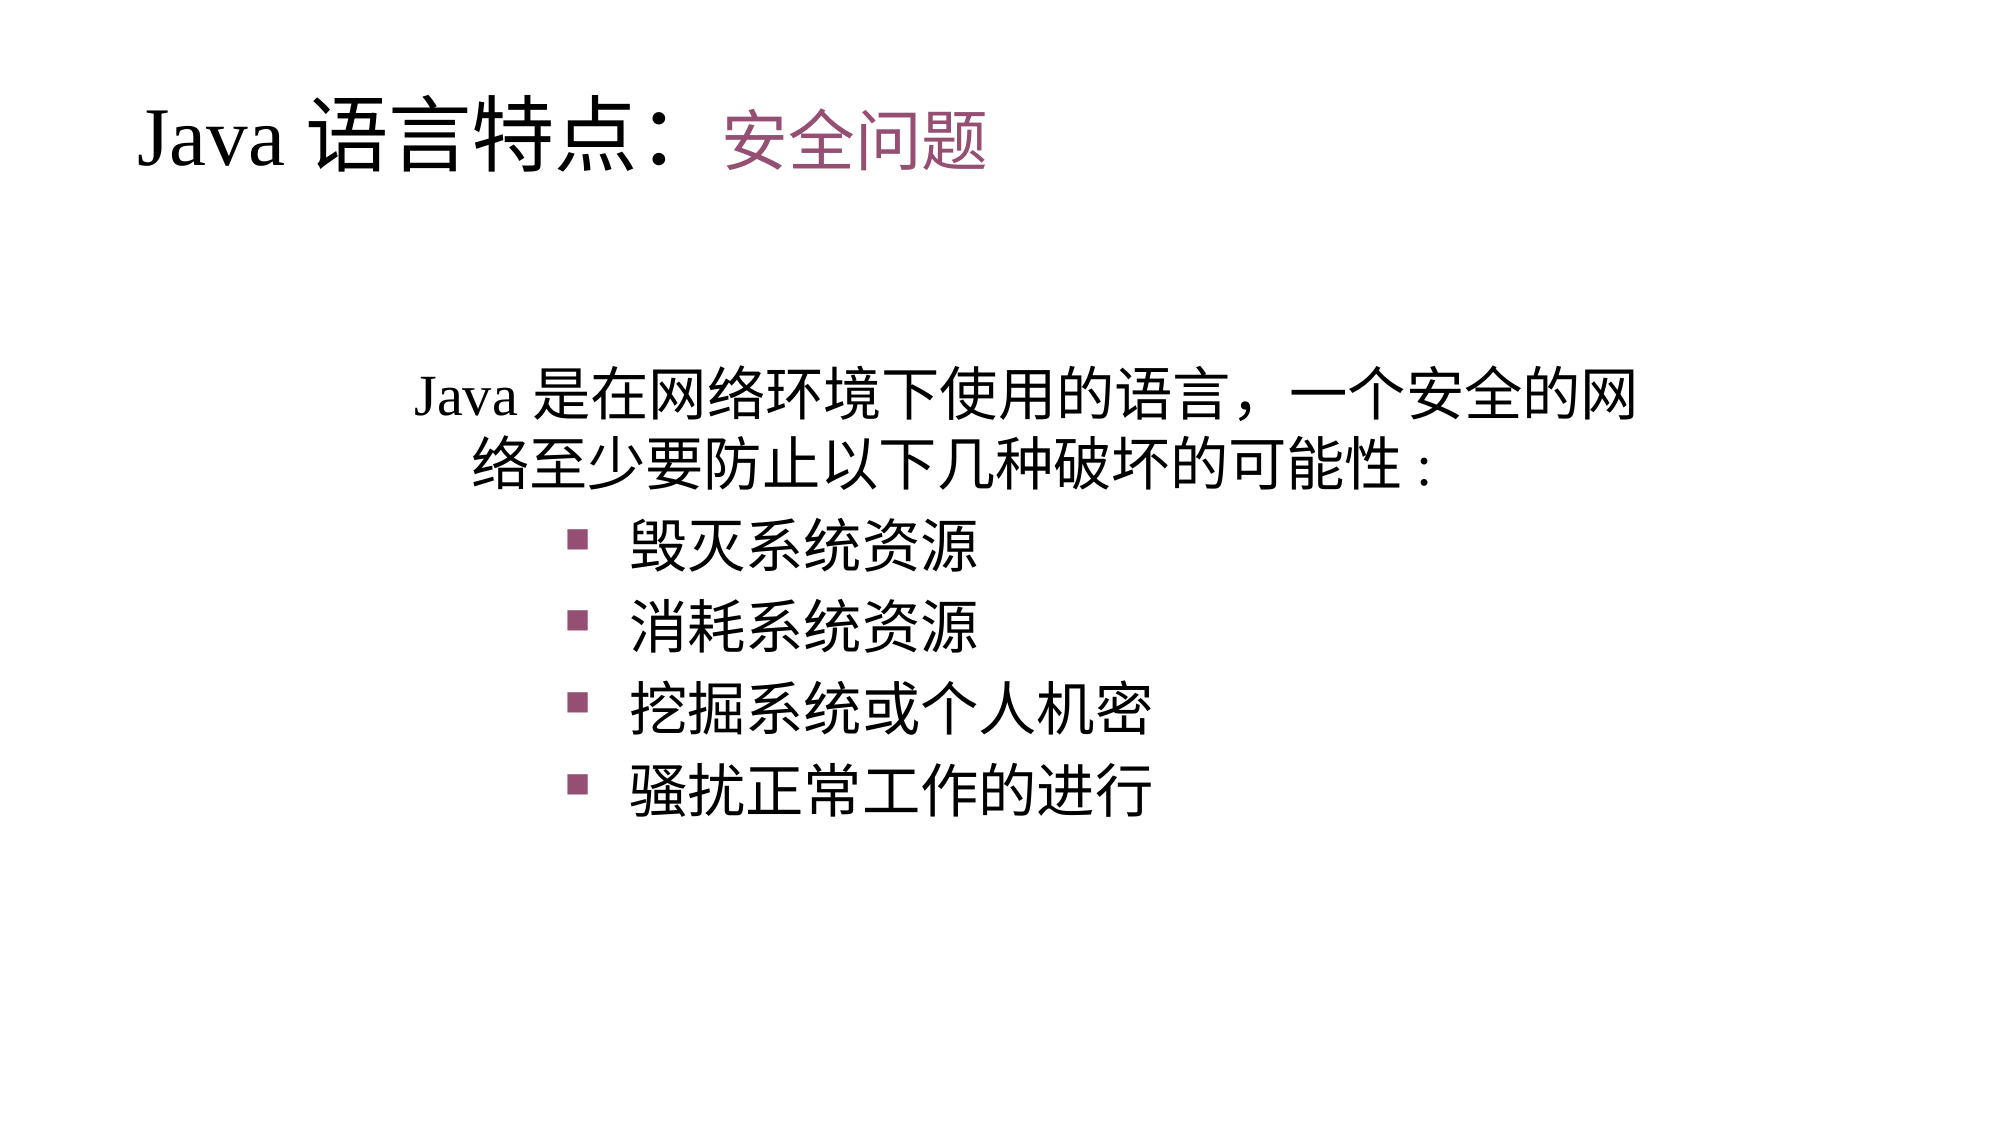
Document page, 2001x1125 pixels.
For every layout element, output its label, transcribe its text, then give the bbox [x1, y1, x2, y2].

text_box Java是在网络环境下使用的语言，一个安全的网络至少要防止以下几种破坏的可能性: 毁灭系统资源 消耗系统资源 挖掘系统或个人机密 骚扰正常工作的进行 [399, 349, 1675, 963]
text_box Java语言特点：安全问题 [122, 75, 1288, 190]
